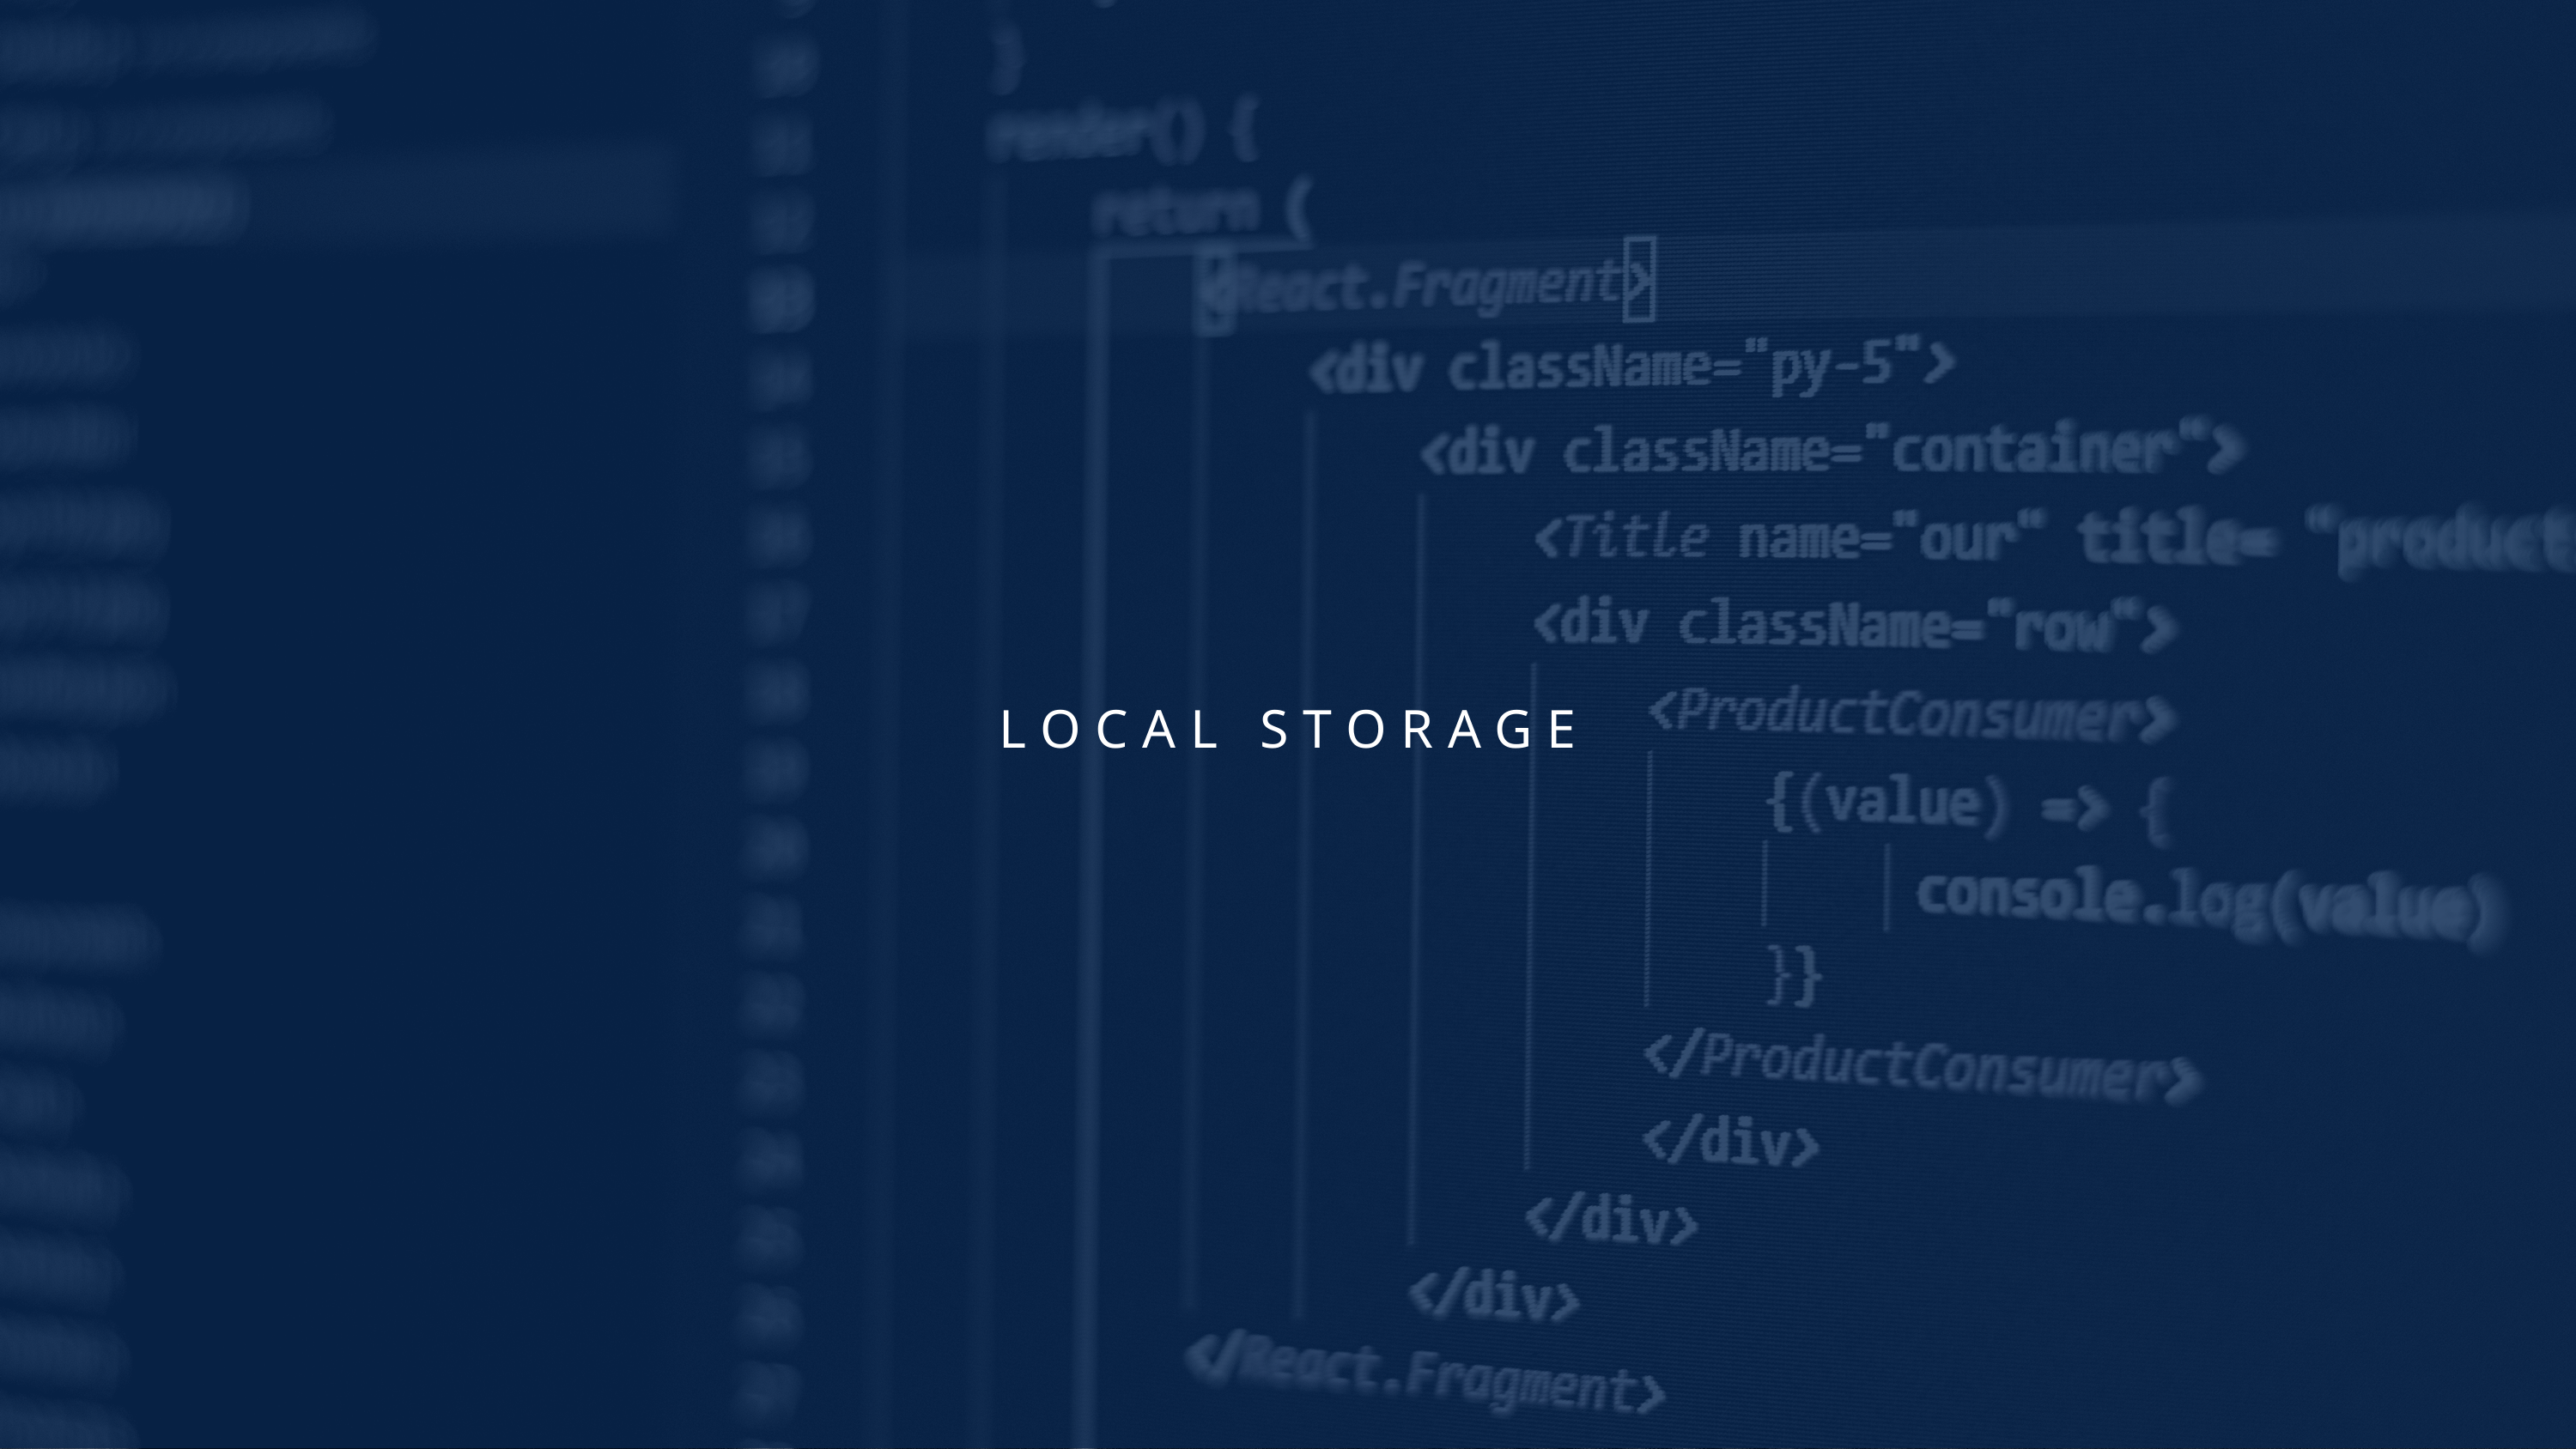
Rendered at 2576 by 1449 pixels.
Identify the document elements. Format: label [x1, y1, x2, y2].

text_box [0, 0, 2576, 1449]
